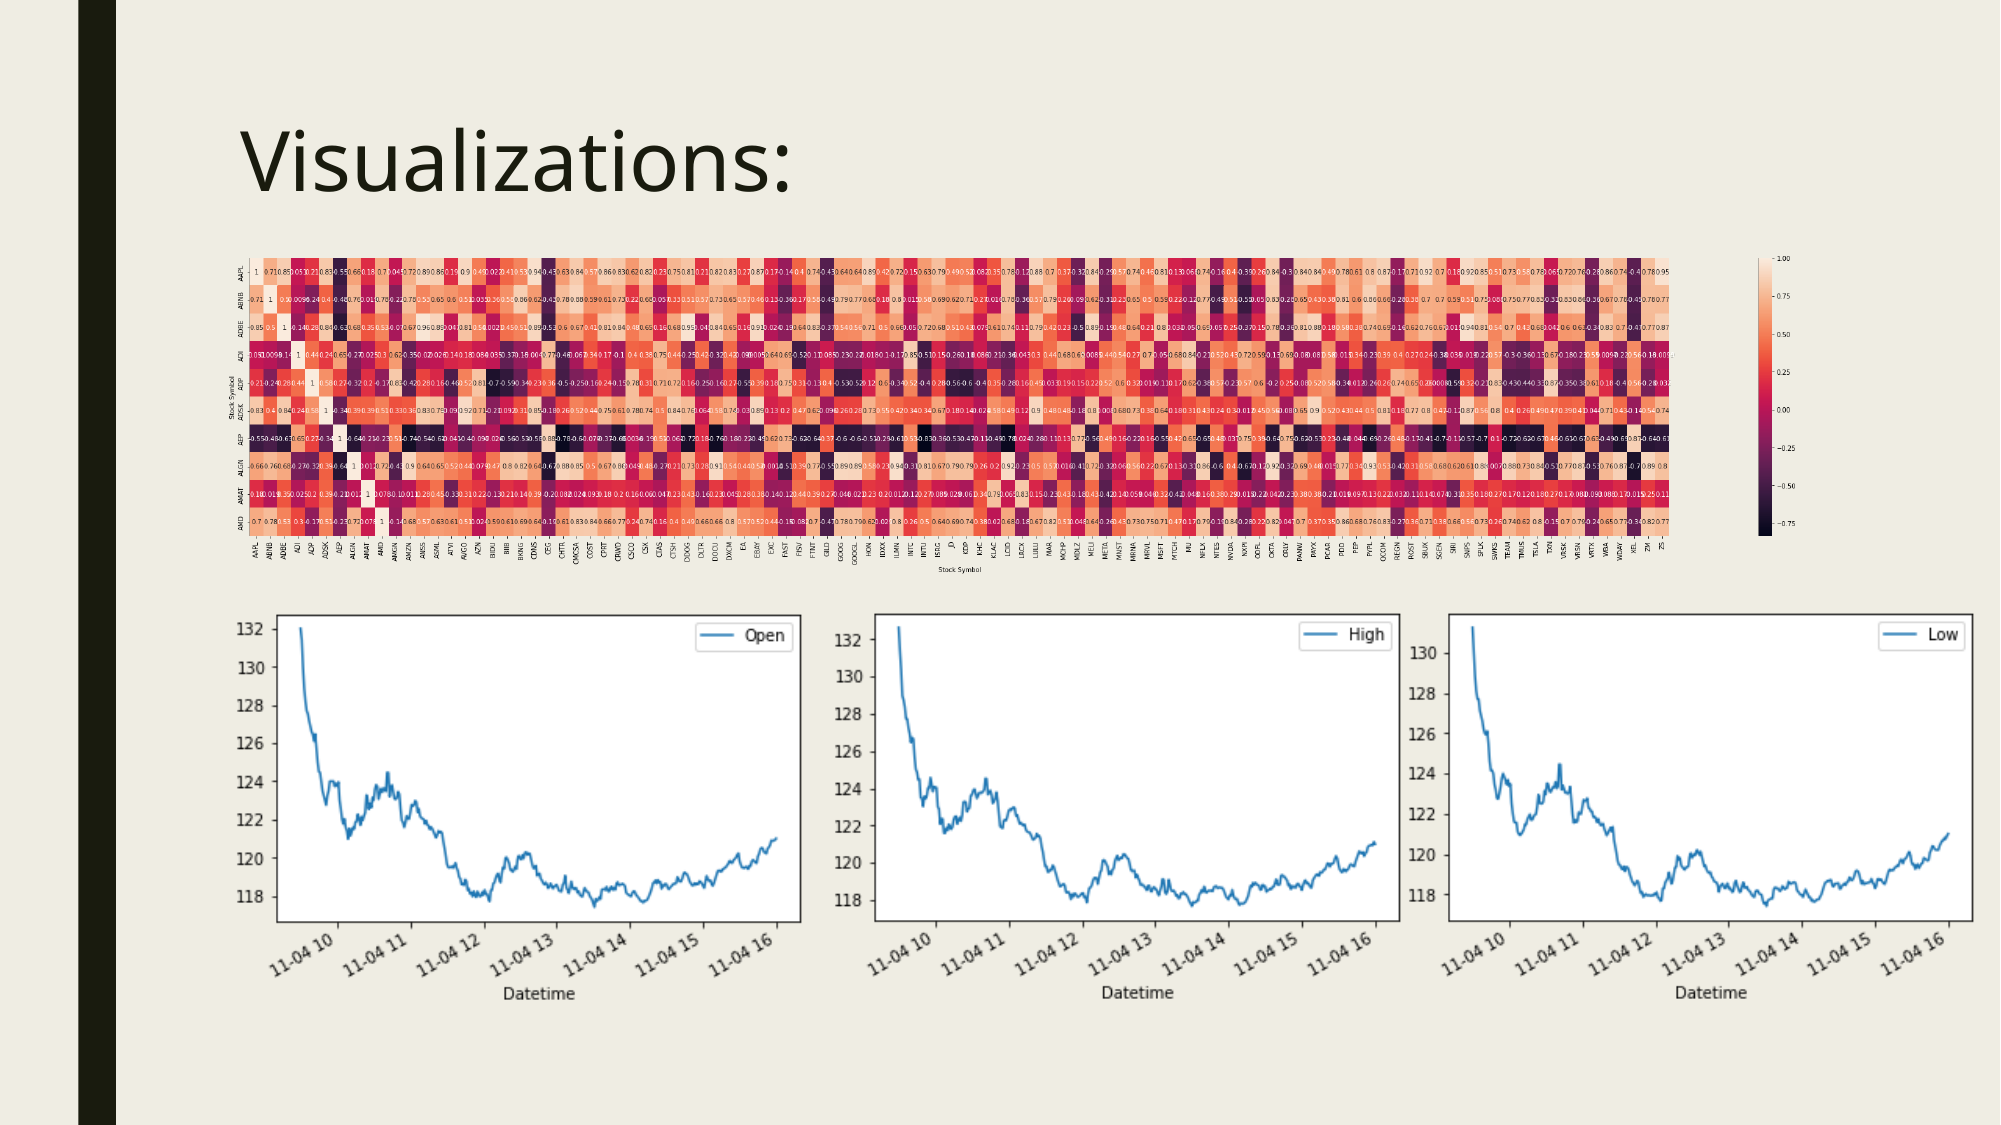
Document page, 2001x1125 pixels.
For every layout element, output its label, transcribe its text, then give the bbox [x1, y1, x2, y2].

picture [224, 604, 811, 1014]
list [224, 251, 1800, 577]
picture [823, 603, 1983, 1013]
title Visualizations: [225, 112, 1800, 224]
